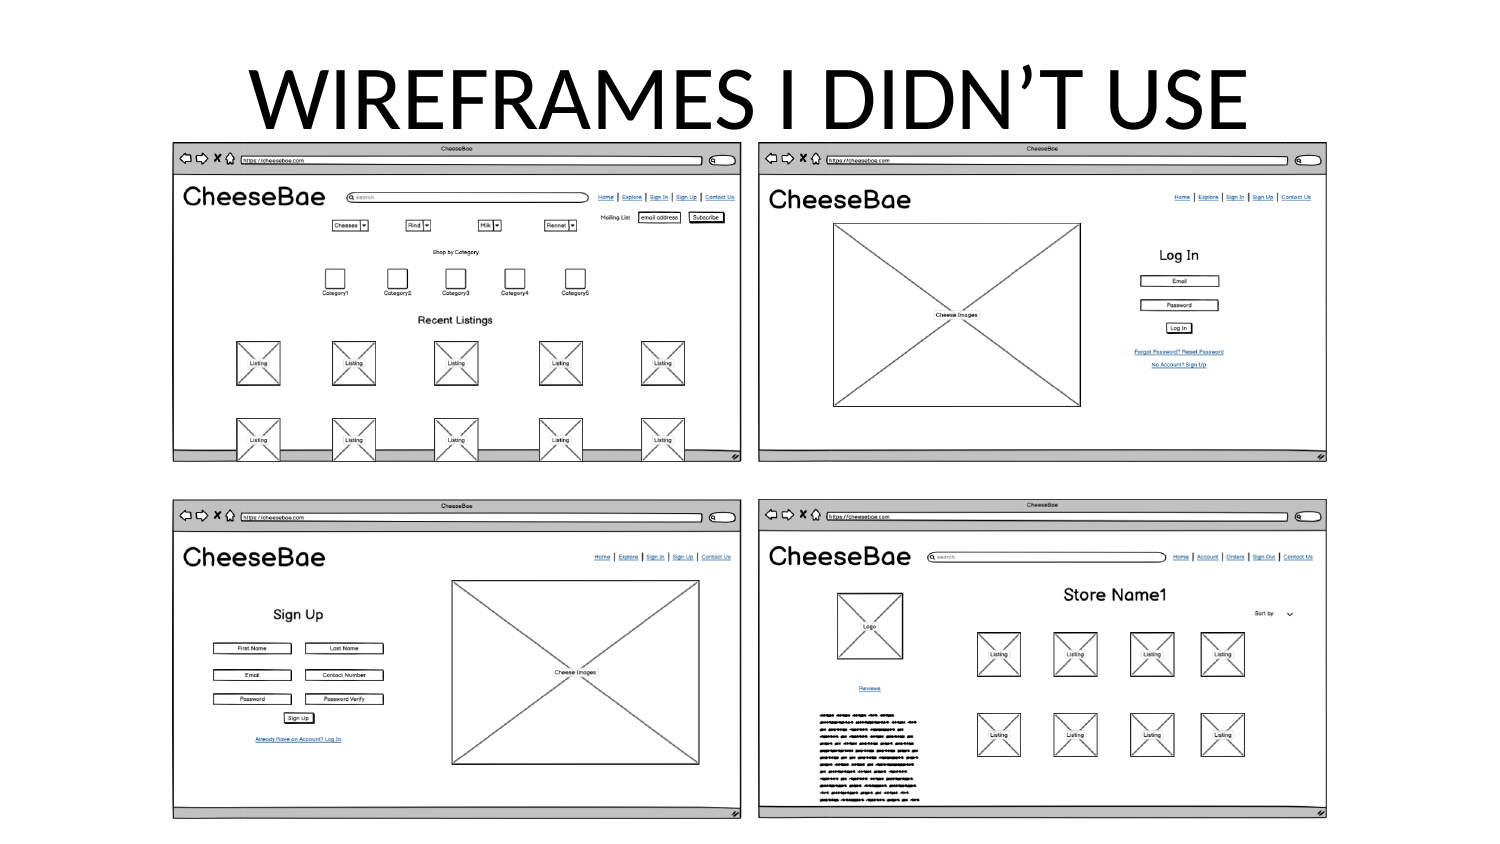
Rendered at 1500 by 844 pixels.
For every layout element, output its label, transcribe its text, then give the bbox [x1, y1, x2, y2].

picture [171, 141, 1329, 819]
title WIREFRAMES I DIDN’T USE [51, 23, 1449, 118]
